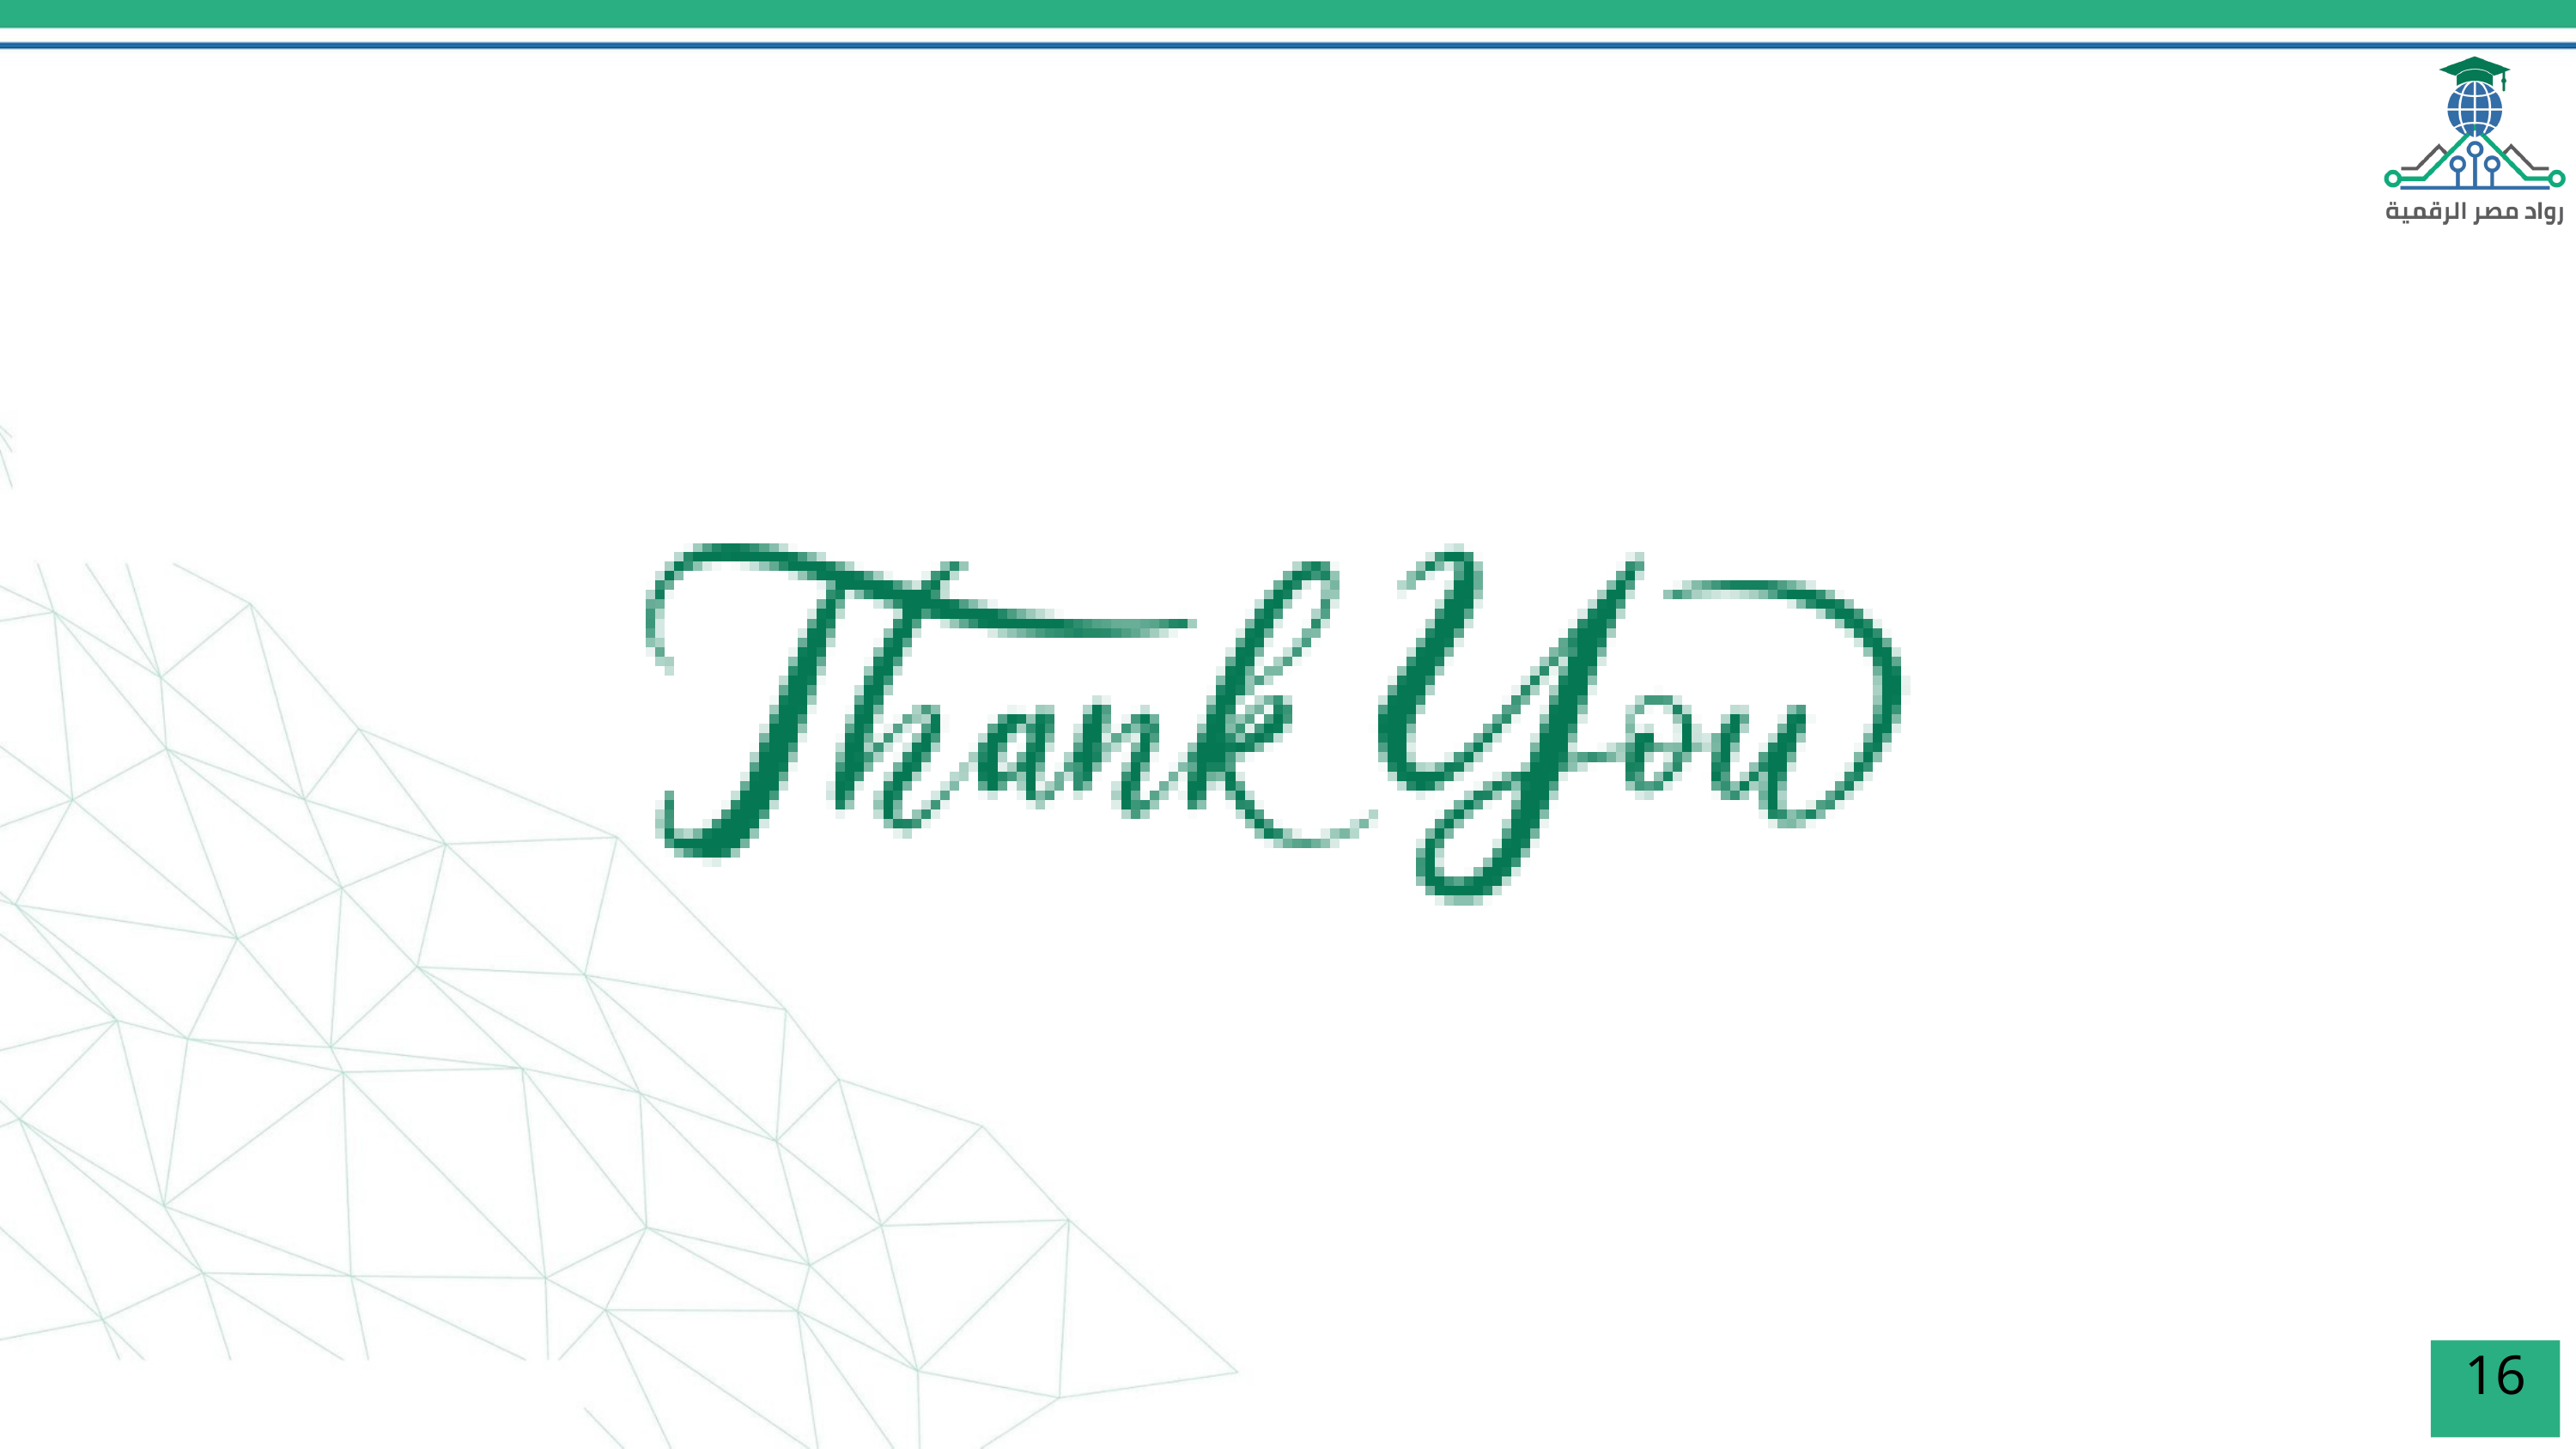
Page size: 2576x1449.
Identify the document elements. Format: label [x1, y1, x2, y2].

text_box [2304, 0, 2576, 302]
text_box [2430, 1340, 2561, 1438]
text_box [646, 543, 1930, 906]
text_box [0, 0, 2576, 1449]
